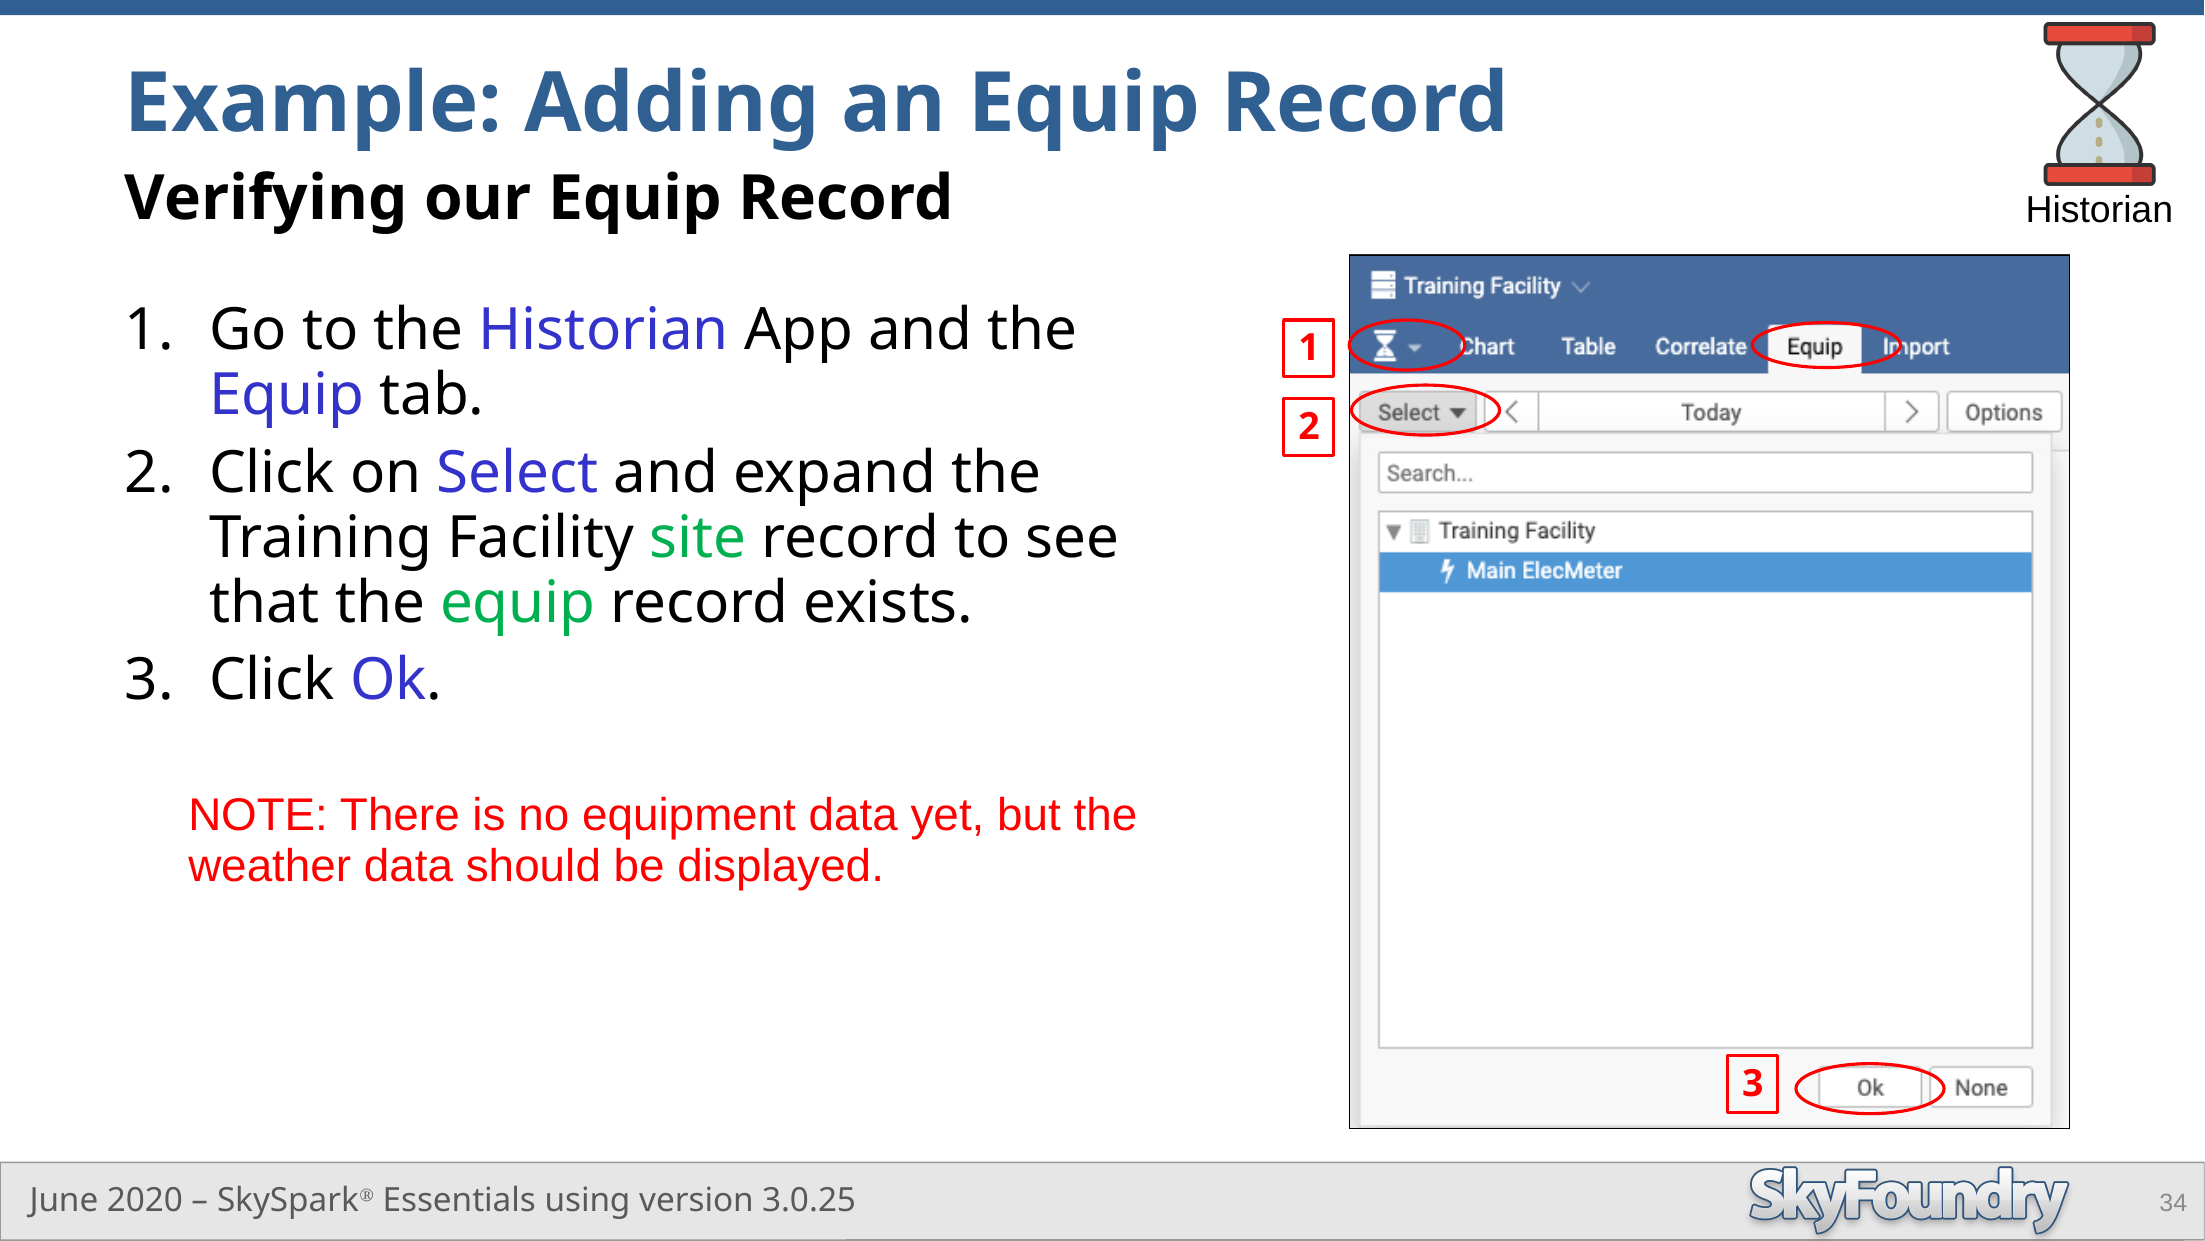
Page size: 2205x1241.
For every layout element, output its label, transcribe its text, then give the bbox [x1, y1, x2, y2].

text_box 2 [1283, 398, 1334, 456]
list Go to the Historian App and the Equip tab. Click on Select and expand the Training Facility site record to see that the equip record exists. Click Ok. [110, 290, 1178, 1109]
text_box 1 [1283, 320, 1334, 377]
picture [1739, 1145, 2076, 1170]
picture [1739, 1236, 2076, 1241]
picture [1348, 254, 2070, 1129]
slide_number 34 [1706, 1170, 2203, 1236]
text_box NOTE: There is no equipment data yet, but the weather data should be displayed. [173, 782, 1209, 951]
title Example: Adding an Equip Record [110, 49, 2004, 158]
list Verifying our Equip Record [110, 165, 2005, 242]
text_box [2009, 22, 2190, 240]
